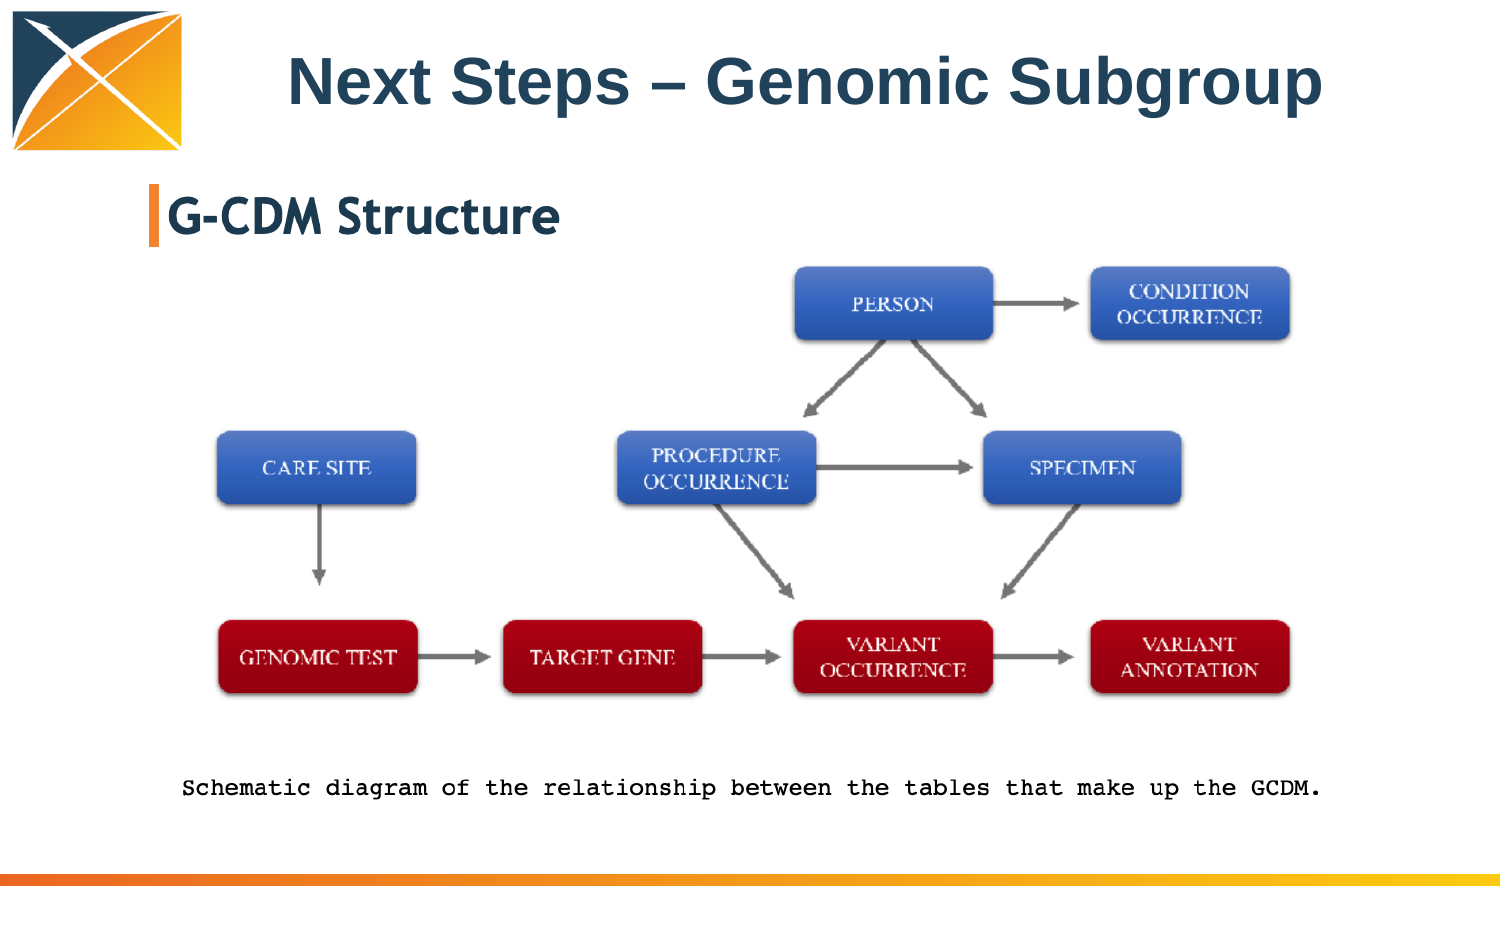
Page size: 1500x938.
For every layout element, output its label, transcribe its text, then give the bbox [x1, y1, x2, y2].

title Next Steps – Genomic Subgroup [187, 20, 1425, 136]
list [149, 166, 1351, 838]
picture [0, 0, 206, 167]
